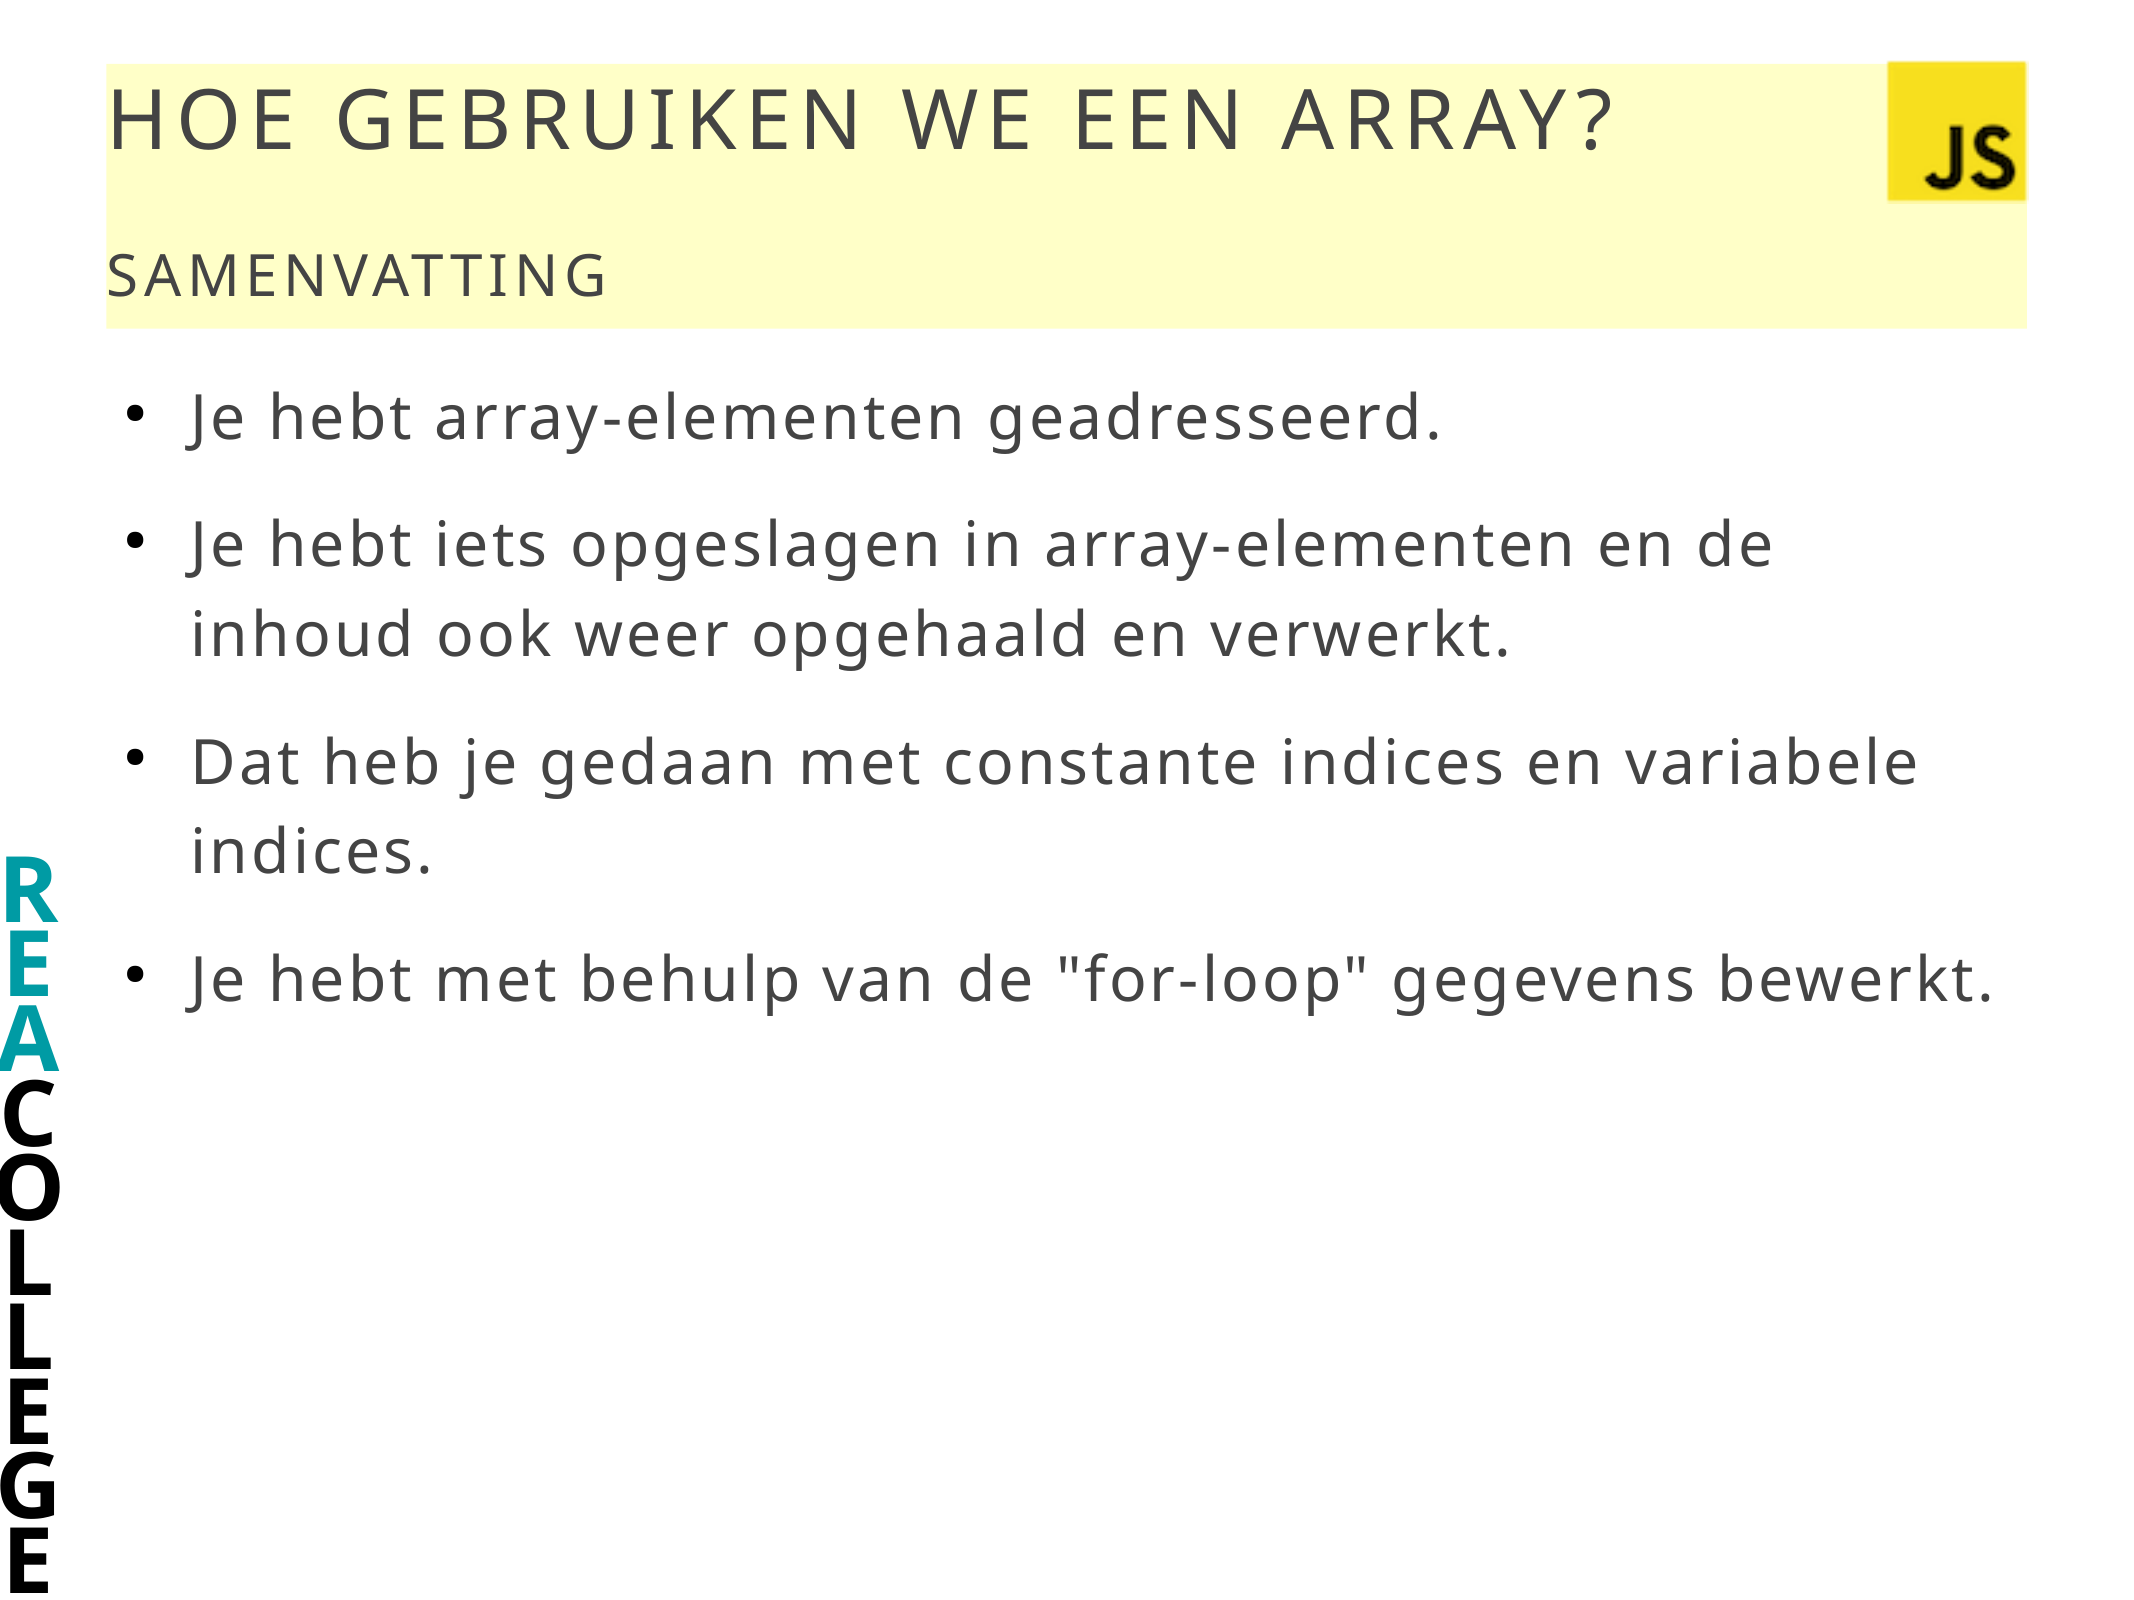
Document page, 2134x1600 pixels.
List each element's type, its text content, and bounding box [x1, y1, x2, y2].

title Hoe gebruiken we een array? Samenvatting [105, 63, 2028, 330]
list Je hebt array-elementen geadresseerd. Je hebt iets opgeslagen in array-elementen en de inhoud ook weer opgehaald en verwerkt. Dat heb je gedaan met constante indices en variabele indices. Je hebt met behulp van de "for-loop" gegevens bewerkt. [105, 361, 2028, 1513]
picture [1886, 60, 2030, 204]
